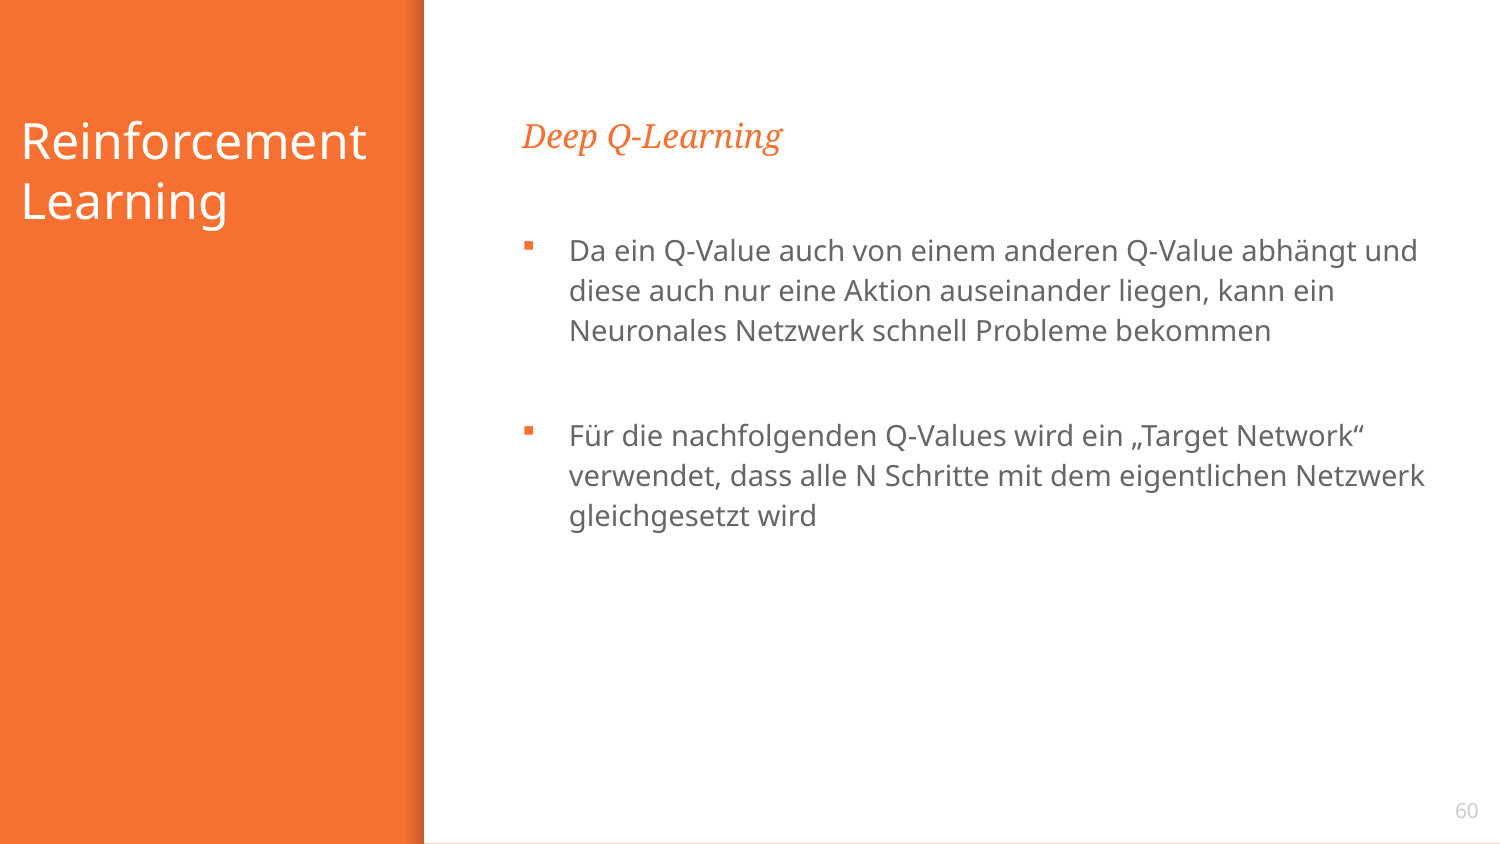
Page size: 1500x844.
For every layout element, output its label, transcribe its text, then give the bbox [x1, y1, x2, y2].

slide_number 60 [1403, 779, 1494, 844]
list Da ein Q-Value auch von einem anderen Q-Value abhängt und diese auch nur eine Aktion auseinander liegen, kann ein Neuronales Netzwerk schnell Probleme bekommen Für die nachfolgenden Q-Values wird ein „Target Network“ verwendet, dass alle N Schritte mit dem eigentlichen Netzwerk gleichgesetzt wird [506, 211, 1463, 631]
list Deep Q-Learning [506, 94, 1425, 211]
title Reinforcement Learning [5, 94, 409, 748]
